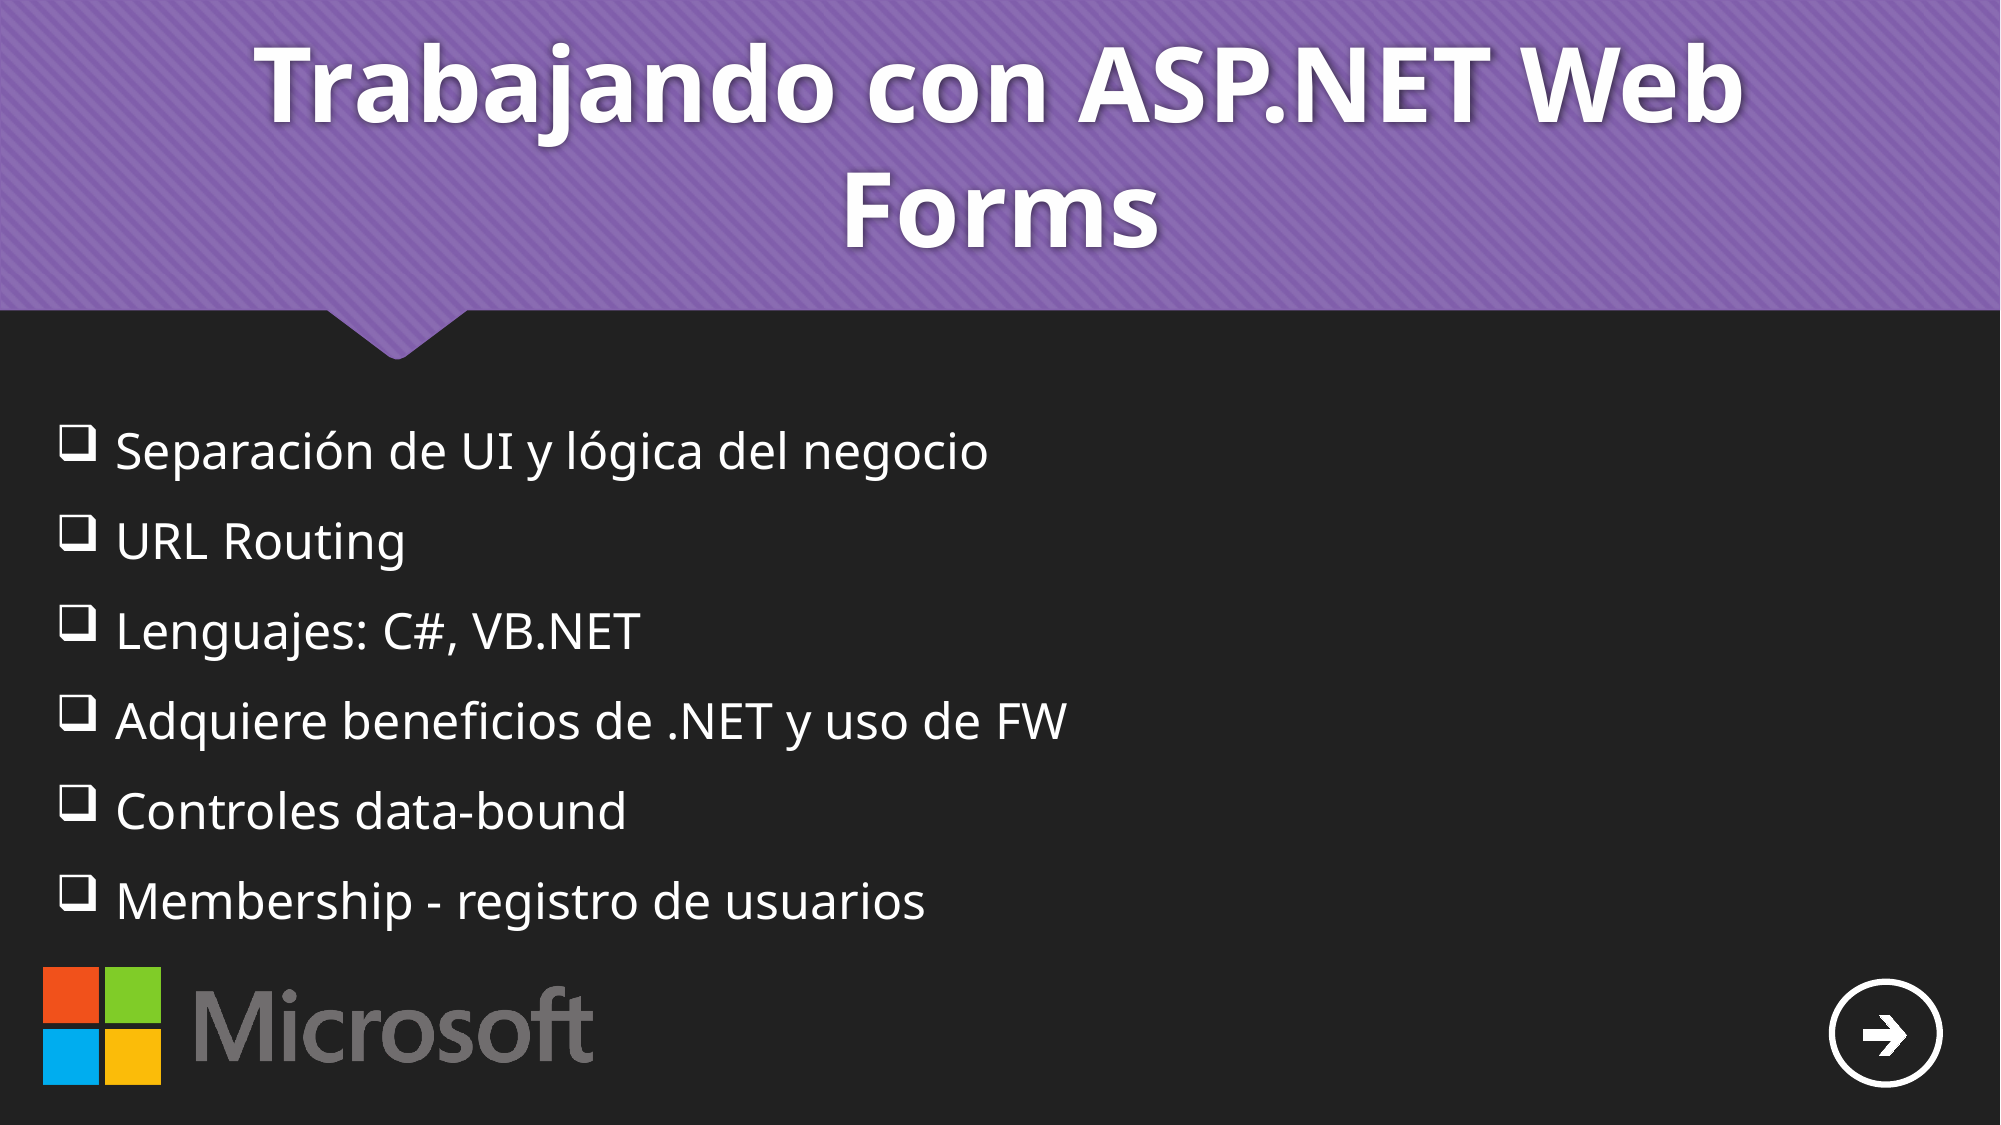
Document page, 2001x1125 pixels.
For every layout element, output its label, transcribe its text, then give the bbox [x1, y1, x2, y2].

text_box Separación de UI y lógica del negocio URL Routing Lenguajes: C#, VB.NET Adquiere beneficios de .NET y uso de FW Controles data-bound Membership - registro de usuarios [40, 382, 1083, 937]
picture [42, 967, 593, 1085]
text_box [1863, 1015, 1907, 1056]
text_box [1830, 980, 1942, 1086]
title Trabajando con ASP.NET Web Forms [132, 116, 1868, 276]
